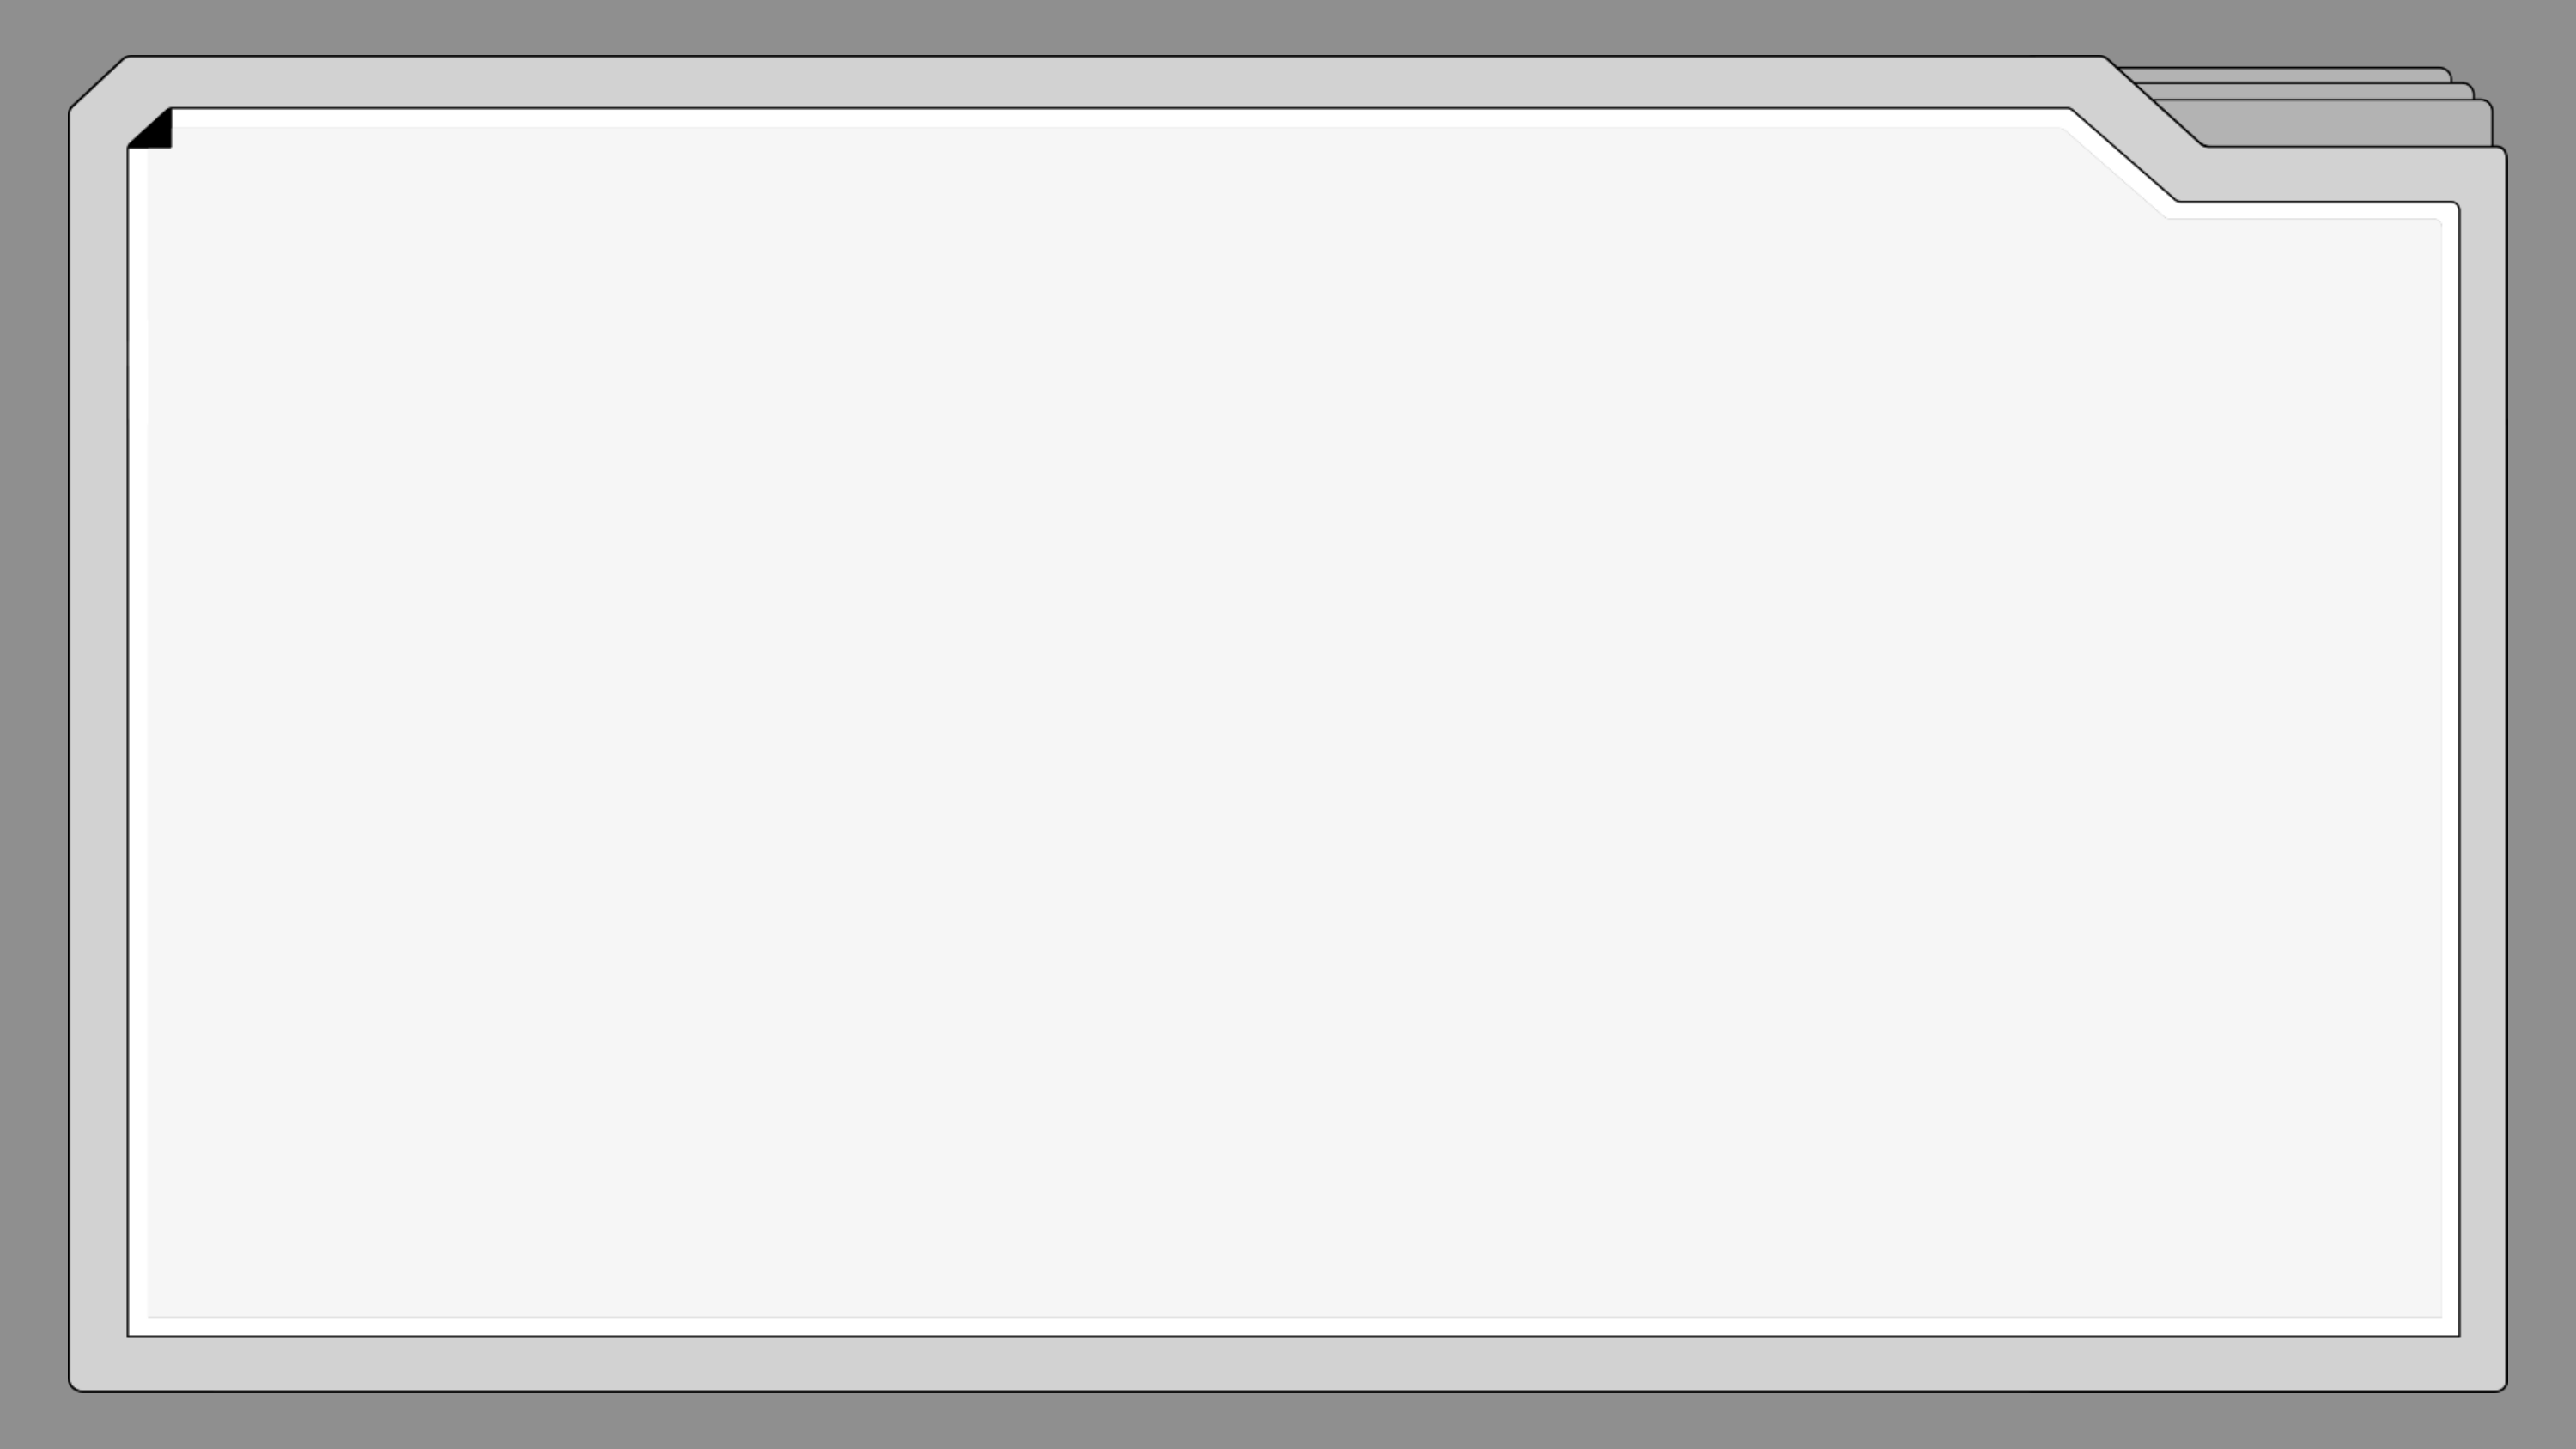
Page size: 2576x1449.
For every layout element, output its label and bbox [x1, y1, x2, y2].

picture [68, 55, 2508, 1393]
